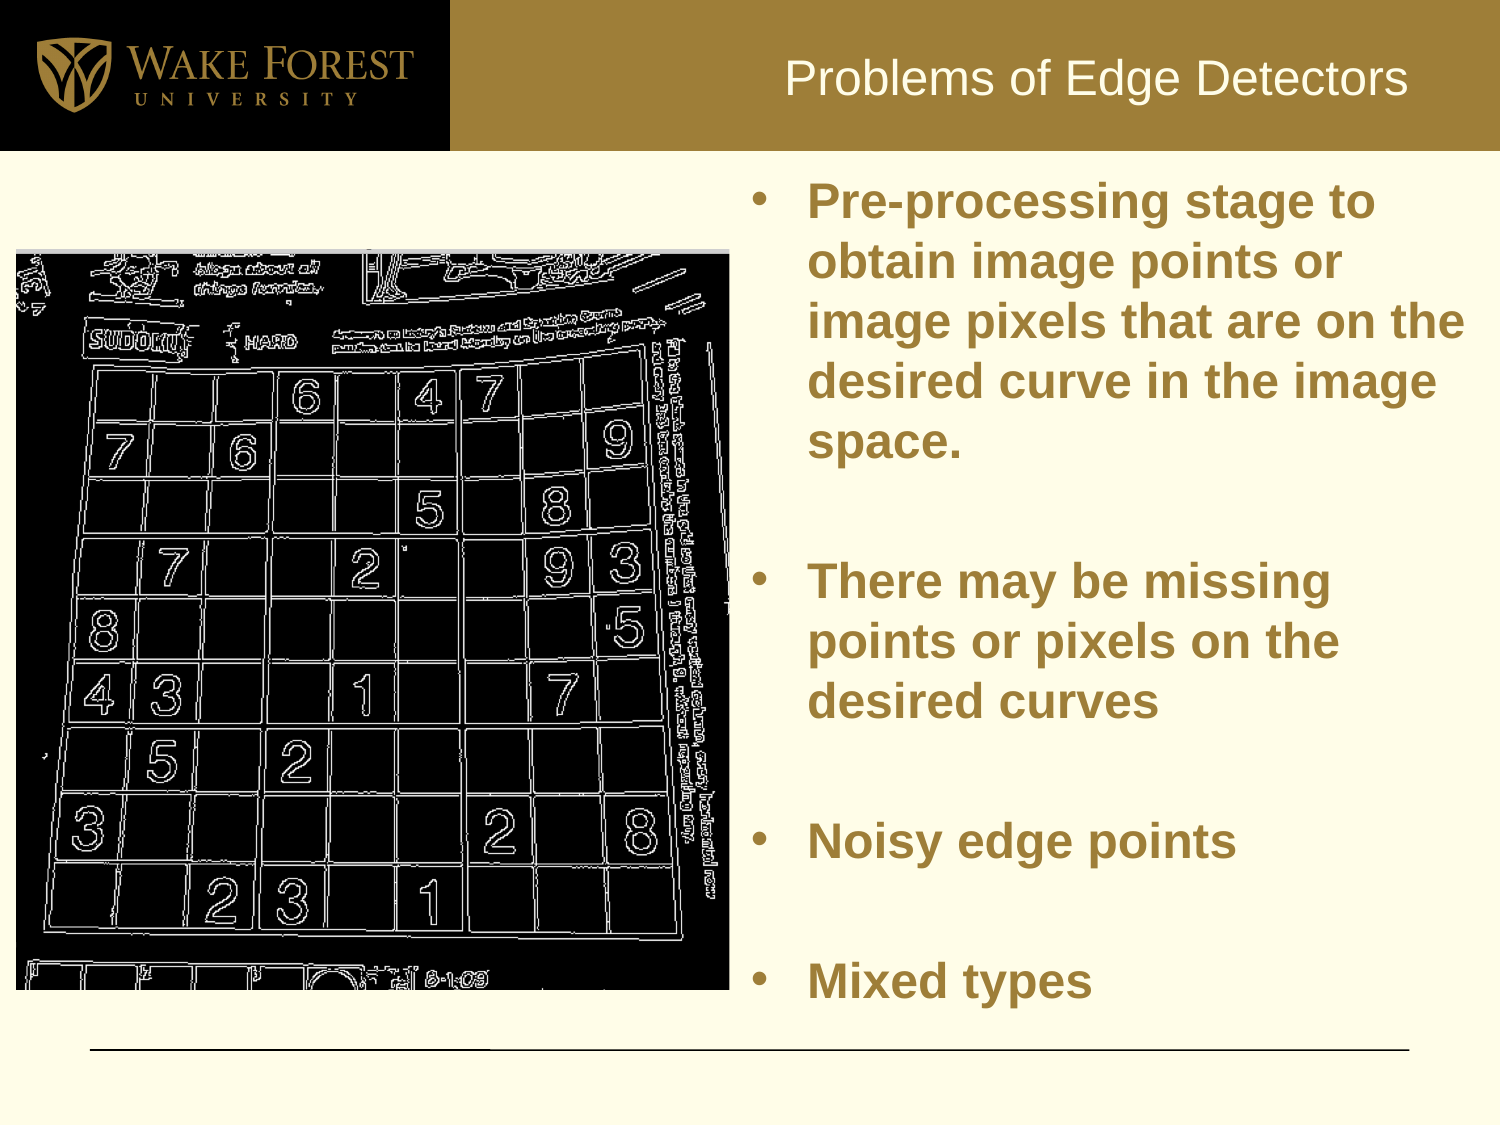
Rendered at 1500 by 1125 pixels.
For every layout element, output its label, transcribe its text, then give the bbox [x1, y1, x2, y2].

picture [15, 249, 730, 990]
title Problems of Edge Detectors [524, 0, 1425, 151]
picture [37, 37, 414, 113]
list Pre-processing stage to obtain image points or image pixels that are on the desired curve in the image space. There may be missing points or pixels on the desired curves Noisy edge points Mixed types [735, 160, 1485, 1078]
